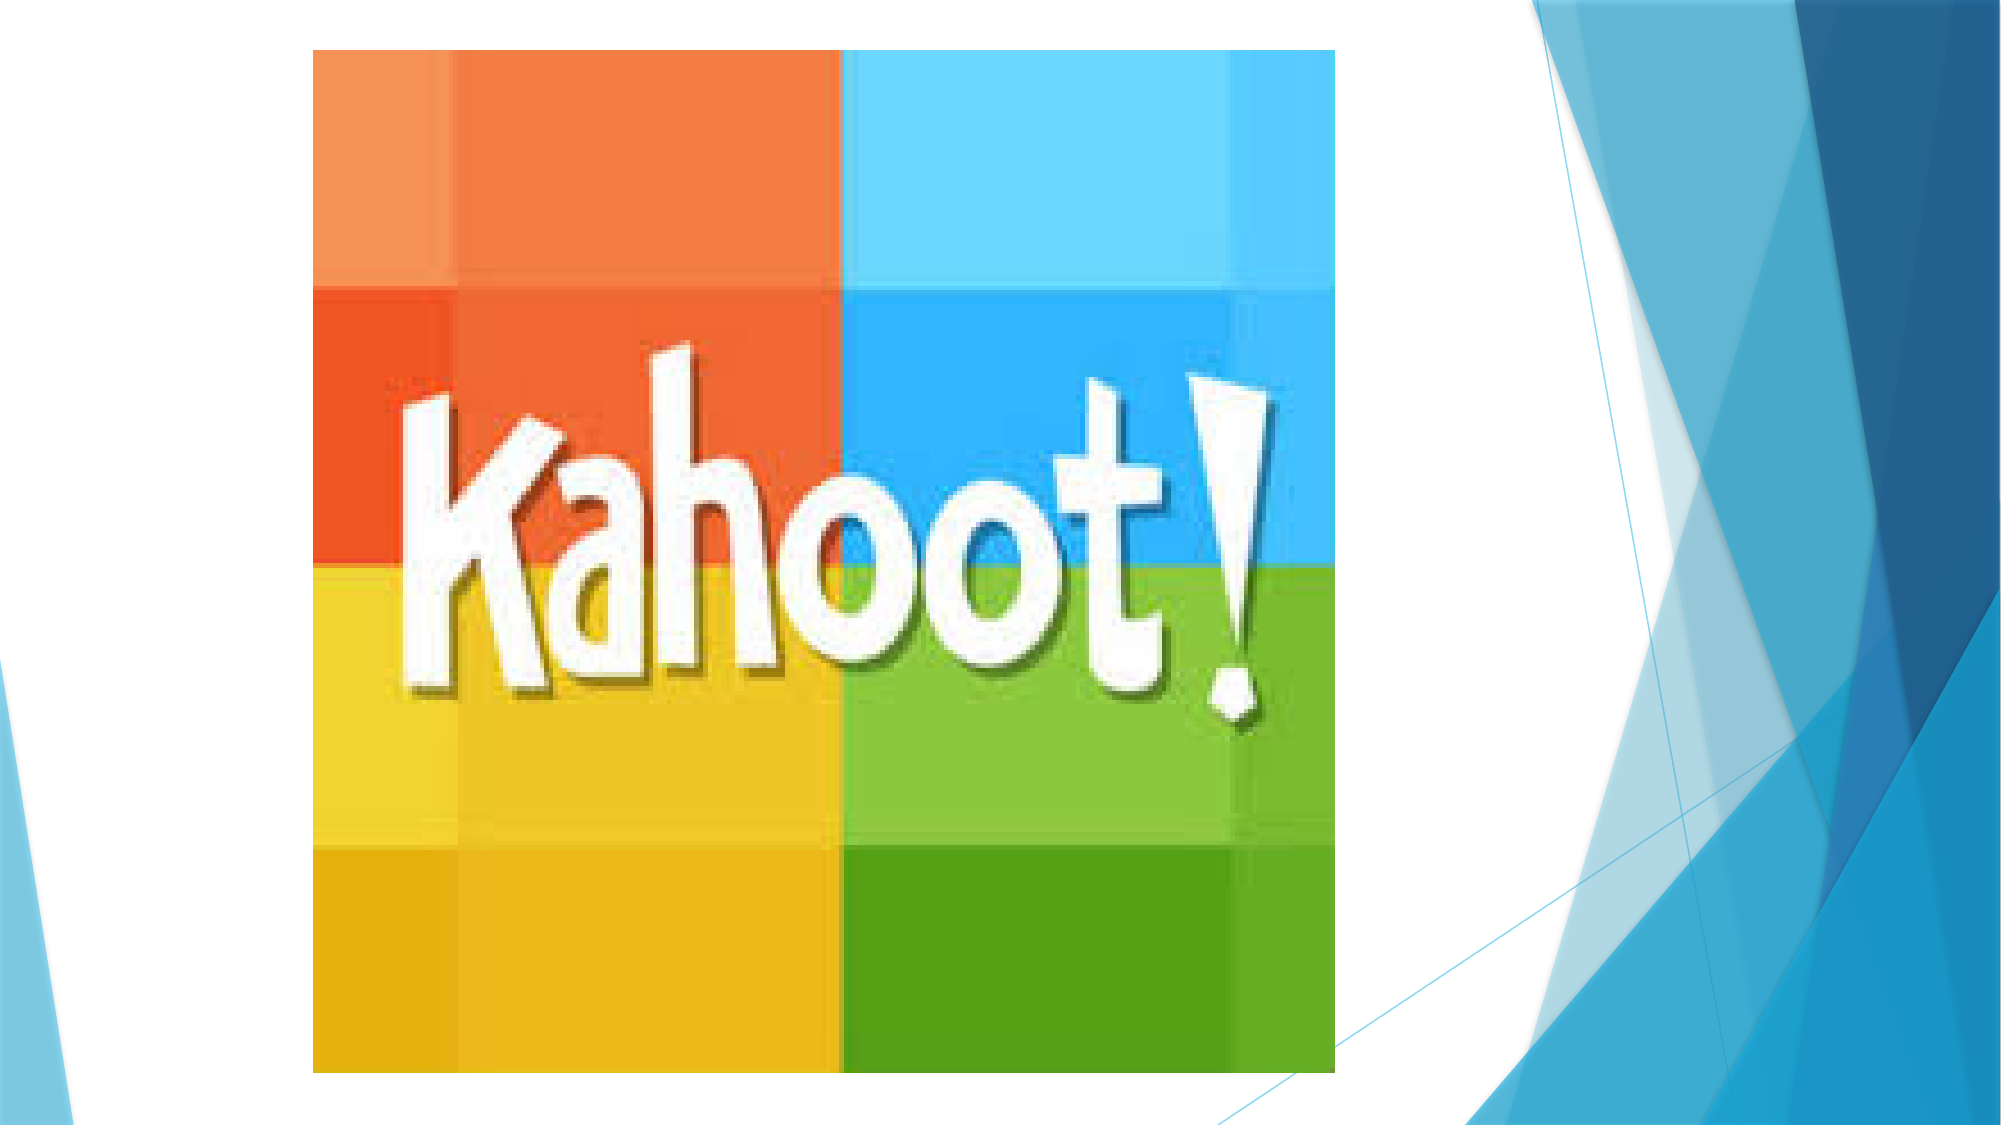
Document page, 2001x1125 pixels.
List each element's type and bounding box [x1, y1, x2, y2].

list [312, 50, 1336, 1074]
